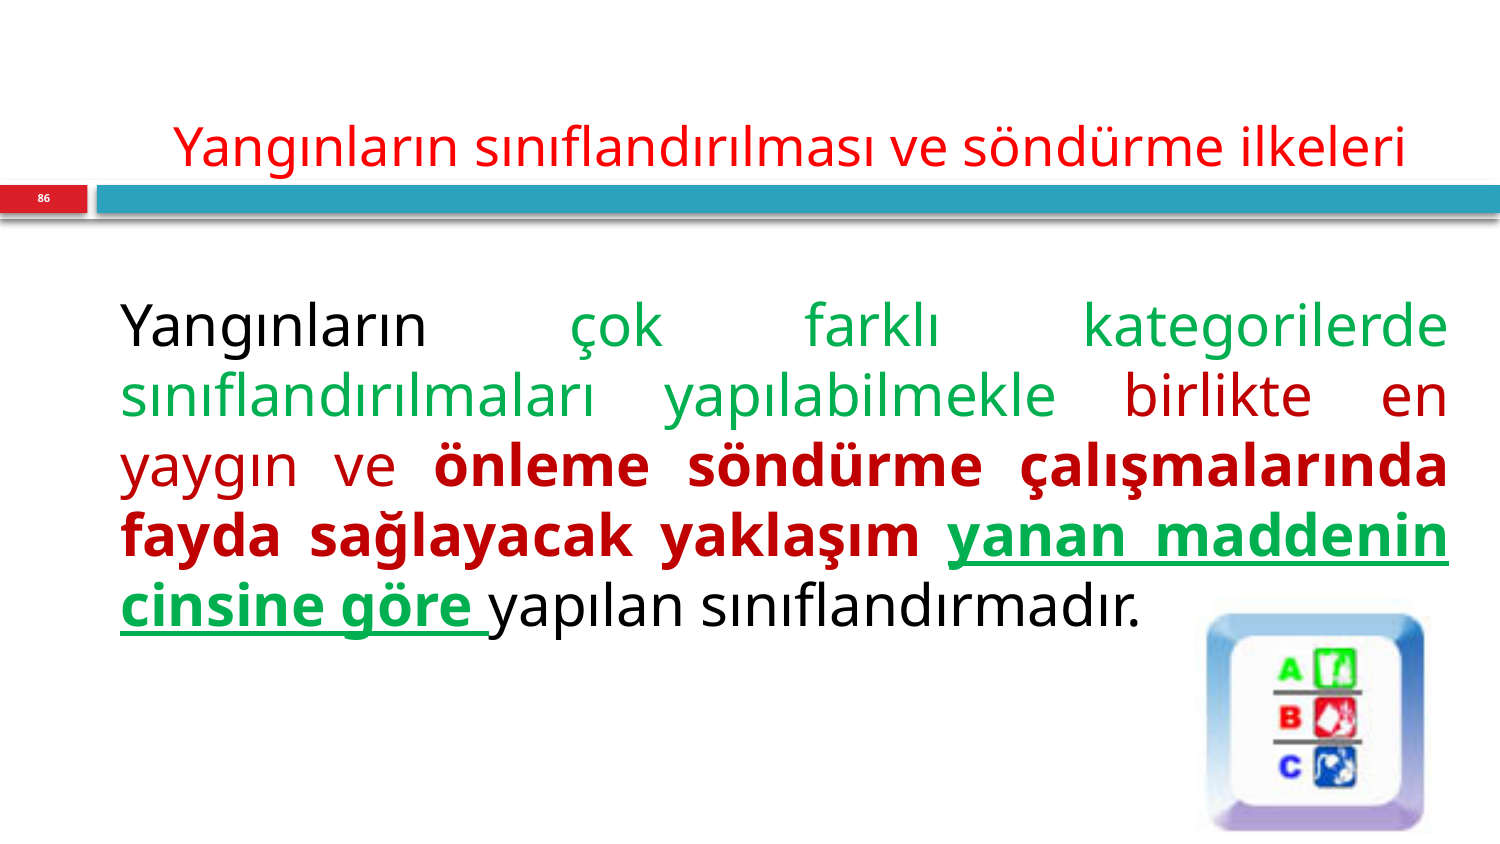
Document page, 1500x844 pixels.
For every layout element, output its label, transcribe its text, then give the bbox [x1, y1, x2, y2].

title Yangınların sınıflandırılması ve söndürme ilkeleri [99, 19, 1483, 185]
slide_number 86 [0, 184, 88, 215]
picture [1195, 597, 1442, 844]
list Yangınların çok farklı kategorilerde sınıflandırılmaları yapılabilmekle birlikte en yaygın ve önleme söndürme çalışmalarında fayda sağlayacak yaklaşım yanan maddenin cinsine göre yapılan sınıflandırmadır. [105, 281, 1465, 739]
